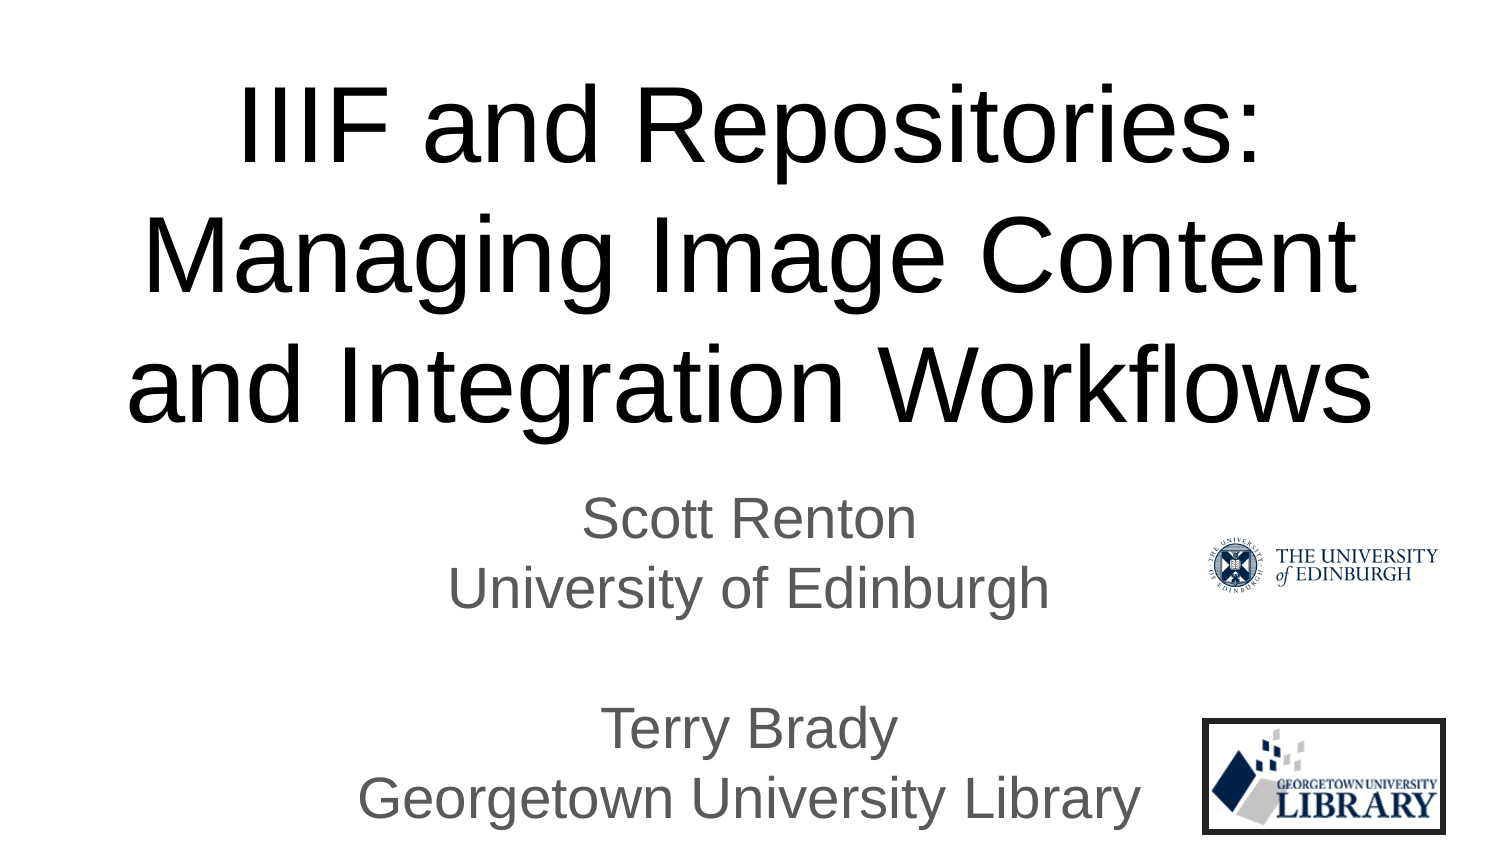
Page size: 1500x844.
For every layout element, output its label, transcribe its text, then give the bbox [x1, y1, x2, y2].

subtitle Scott Renton University of Edinburgh Terry Brady Georgetown University Library [51, 464, 1449, 595]
picture [1199, 496, 1450, 628]
title IIIF and Repositories: Managing Image Content and Integration Workflows [51, 122, 1449, 459]
picture [1208, 723, 1441, 830]
